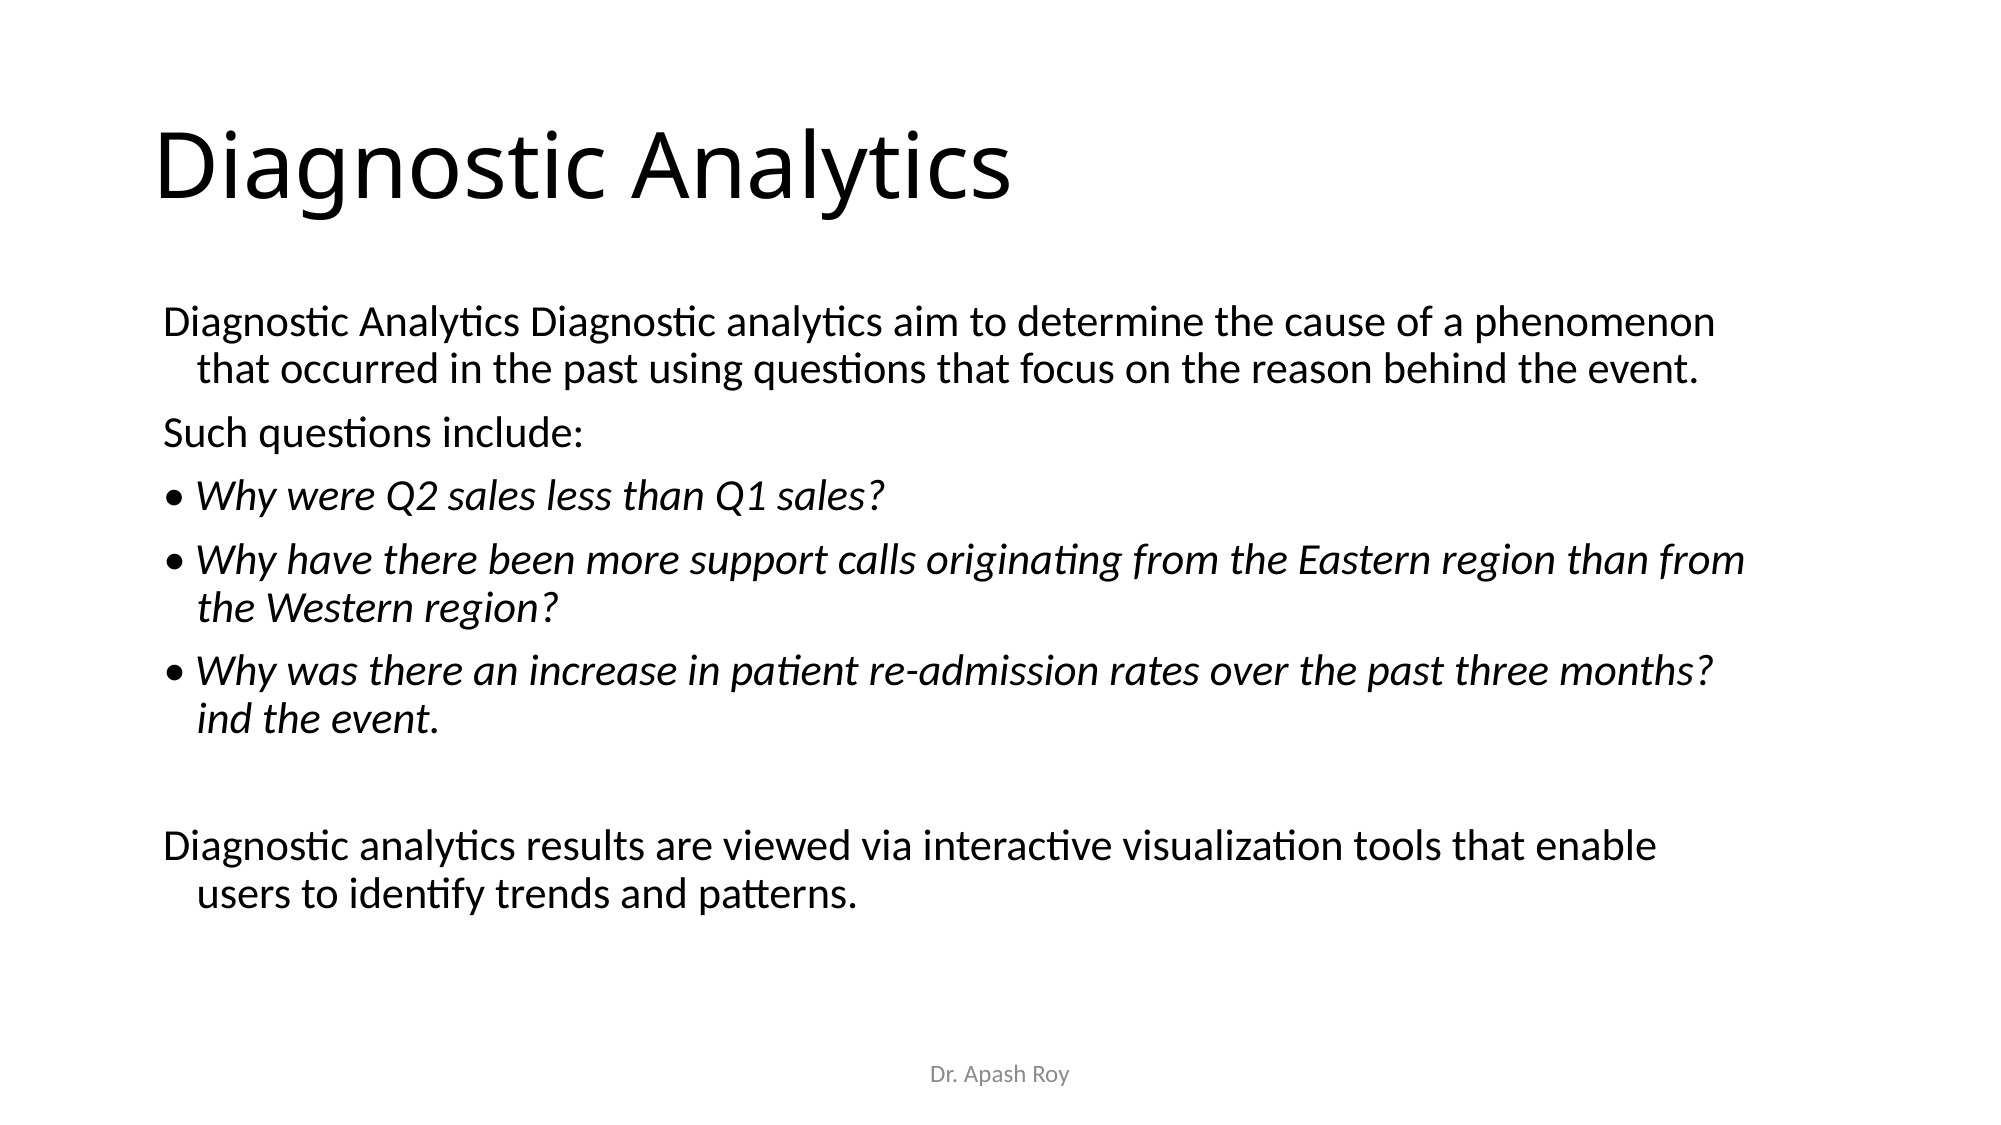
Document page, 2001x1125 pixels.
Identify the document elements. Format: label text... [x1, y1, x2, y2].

footer Dr. Apash Roy [662, 1042, 1338, 1103]
list Diagnostic Analytics Diagnostic analytics aim to determine the cause of a phenomenon that occurred in the past using questions that focus on the reason behind the event. Such questions include: • Why were Q2 sales less than Q1 sales? • Why have there been more support calls originating from the Eastern region than from the Western region? • Why was there an increase in patient re-admission rates over the past three months? ind the event. Diagnostic analytics results are viewed via interactive visualization tools that enable users to identify trends and patterns. [148, 290, 1772, 972]
title Diagnostic Analytics [137, 59, 1863, 278]
